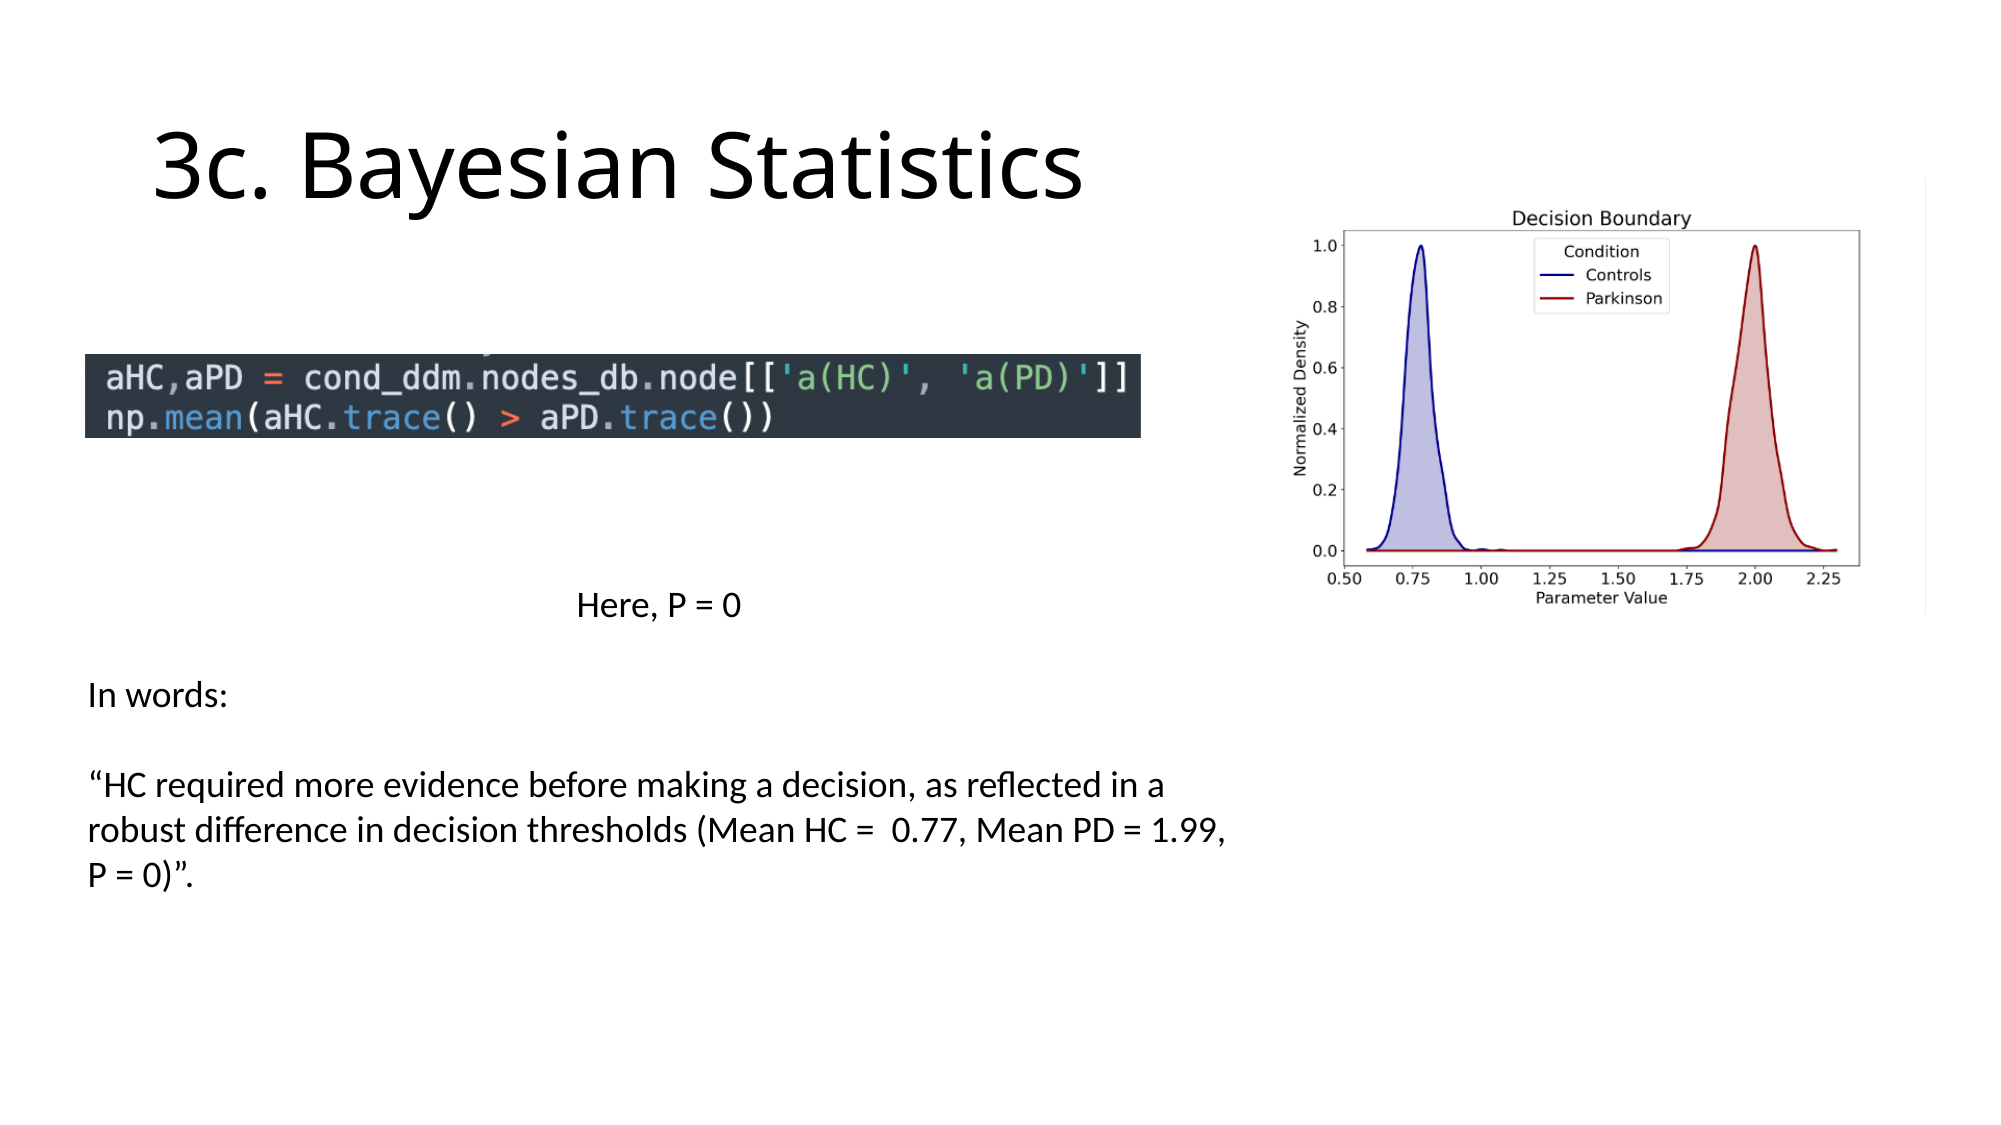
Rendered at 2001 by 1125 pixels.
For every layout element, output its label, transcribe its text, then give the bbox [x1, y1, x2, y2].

text_box Here, P = 0 In words: “HC required more evidence before making a decision, as reflected in a robust difference in decision thresholds (Mean HC = 0.77, Mean PD = 1.99, P = 0)”. [72, 572, 1246, 903]
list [84, 354, 1142, 438]
title 3c. Bayesian Statistics [137, 59, 1863, 278]
picture [1260, 178, 1927, 614]
